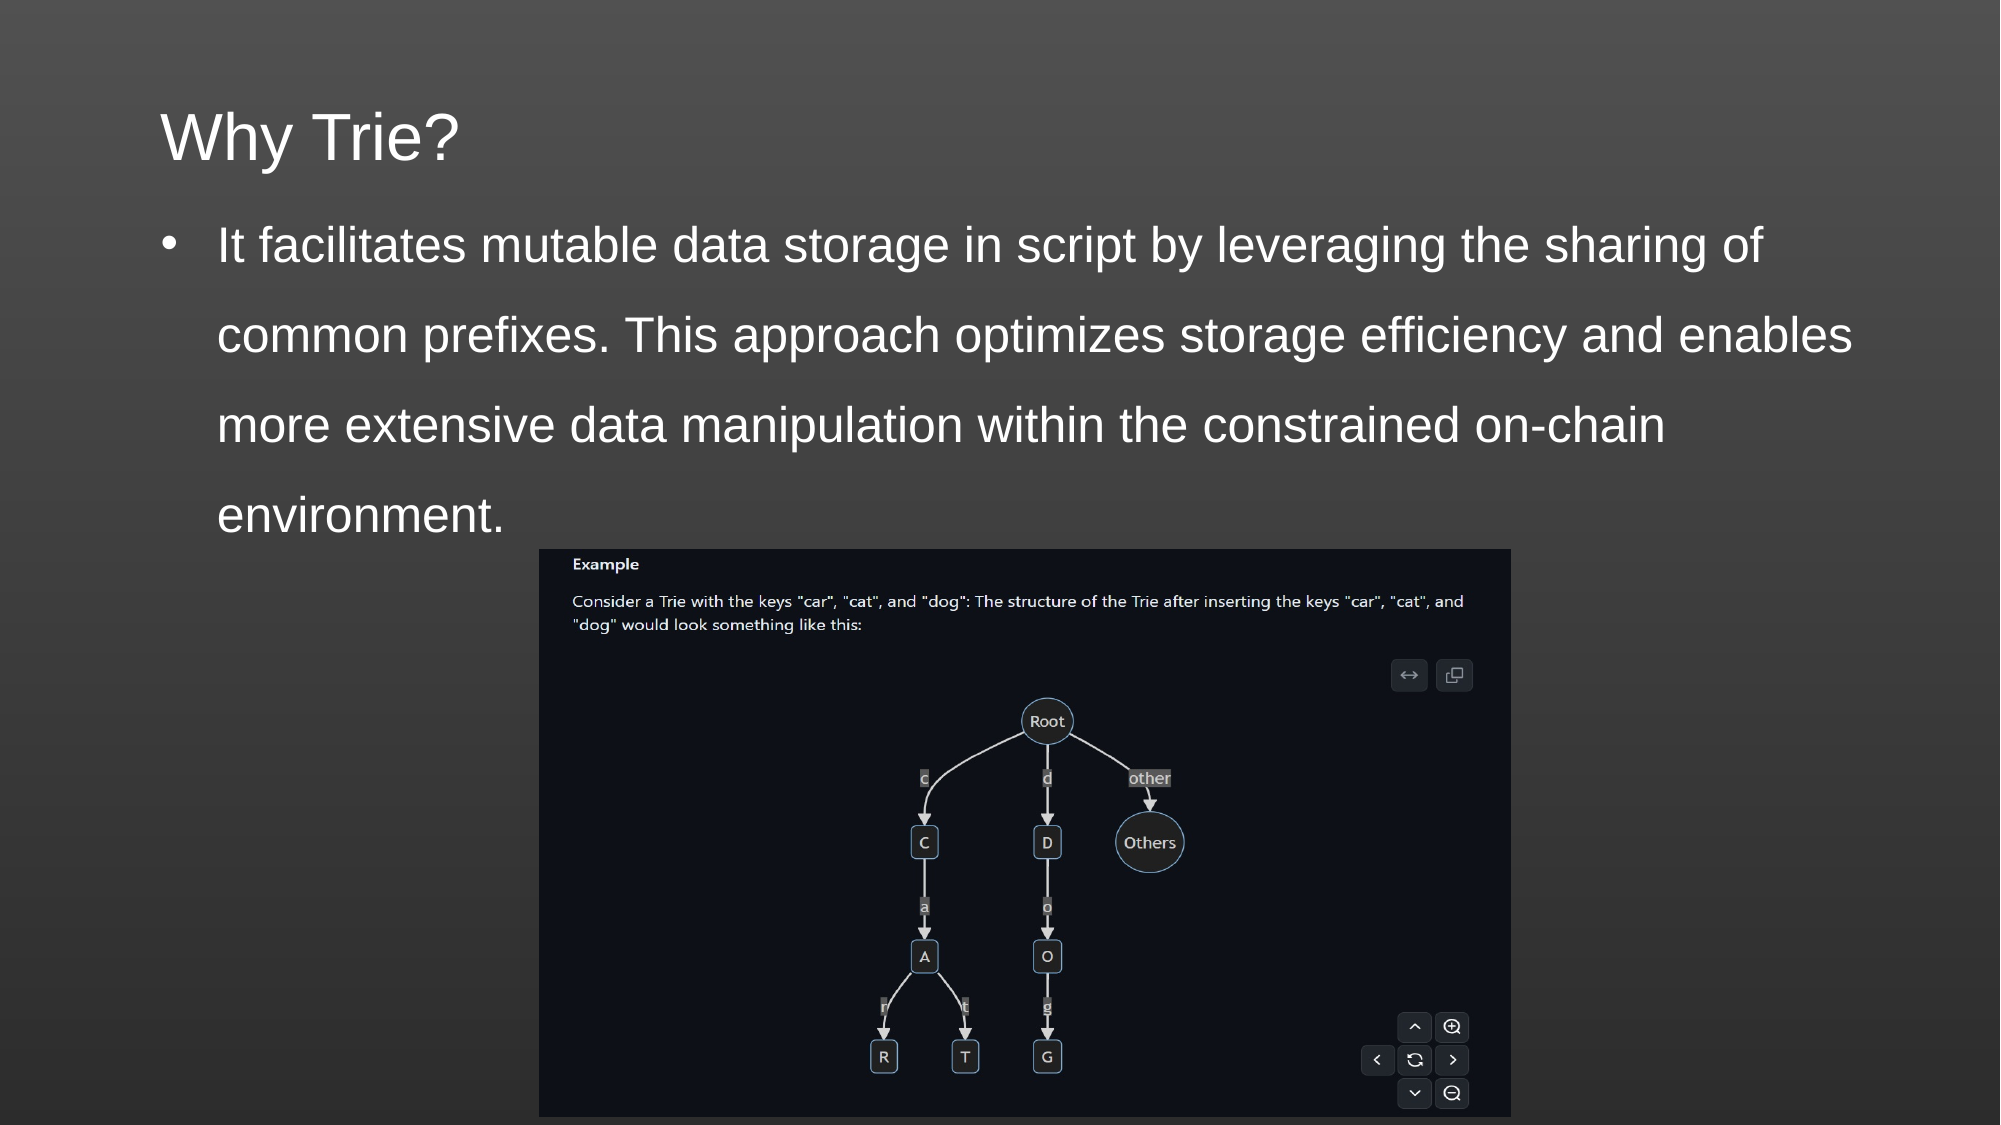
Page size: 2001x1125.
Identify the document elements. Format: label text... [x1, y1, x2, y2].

text_box Why Trie? [145, 95, 1384, 194]
text_box It facilitates mutable data storage in script by leveraging the sharing of common prefixes. This approach optimizes storage efficiency and enables more extensive data manipulation within the constrained on-chain environment. [145, 193, 1905, 550]
picture [539, 549, 1511, 1117]
